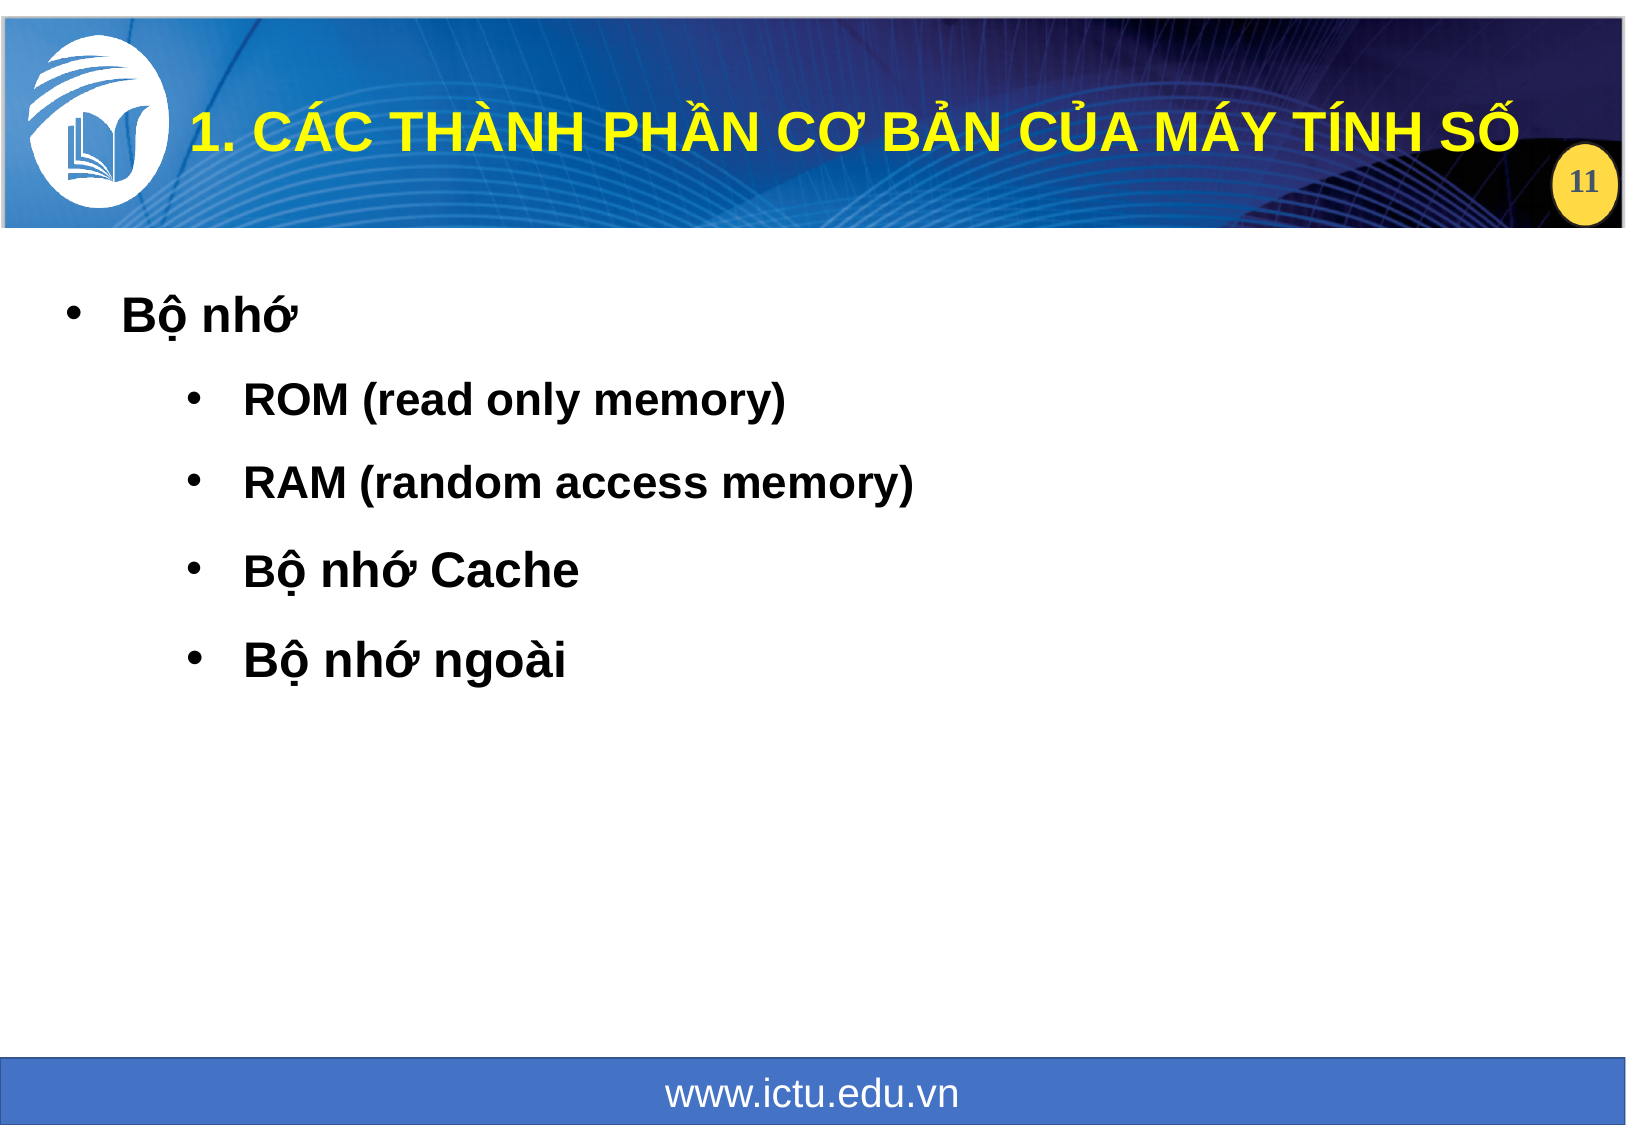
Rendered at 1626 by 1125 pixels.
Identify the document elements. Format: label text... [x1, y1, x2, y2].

text_box Bộ nhớ ROM (read only memory) RAM (random access memory) Bộ nhớ Cache Bộ nhớ ngoài [50, 274, 1588, 695]
picture [2, 16, 1625, 228]
text_box 1. CÁC THÀNH PHẦN CƠ BẢN CỦA MÁY TÍNH SỐ [174, 24, 1626, 234]
